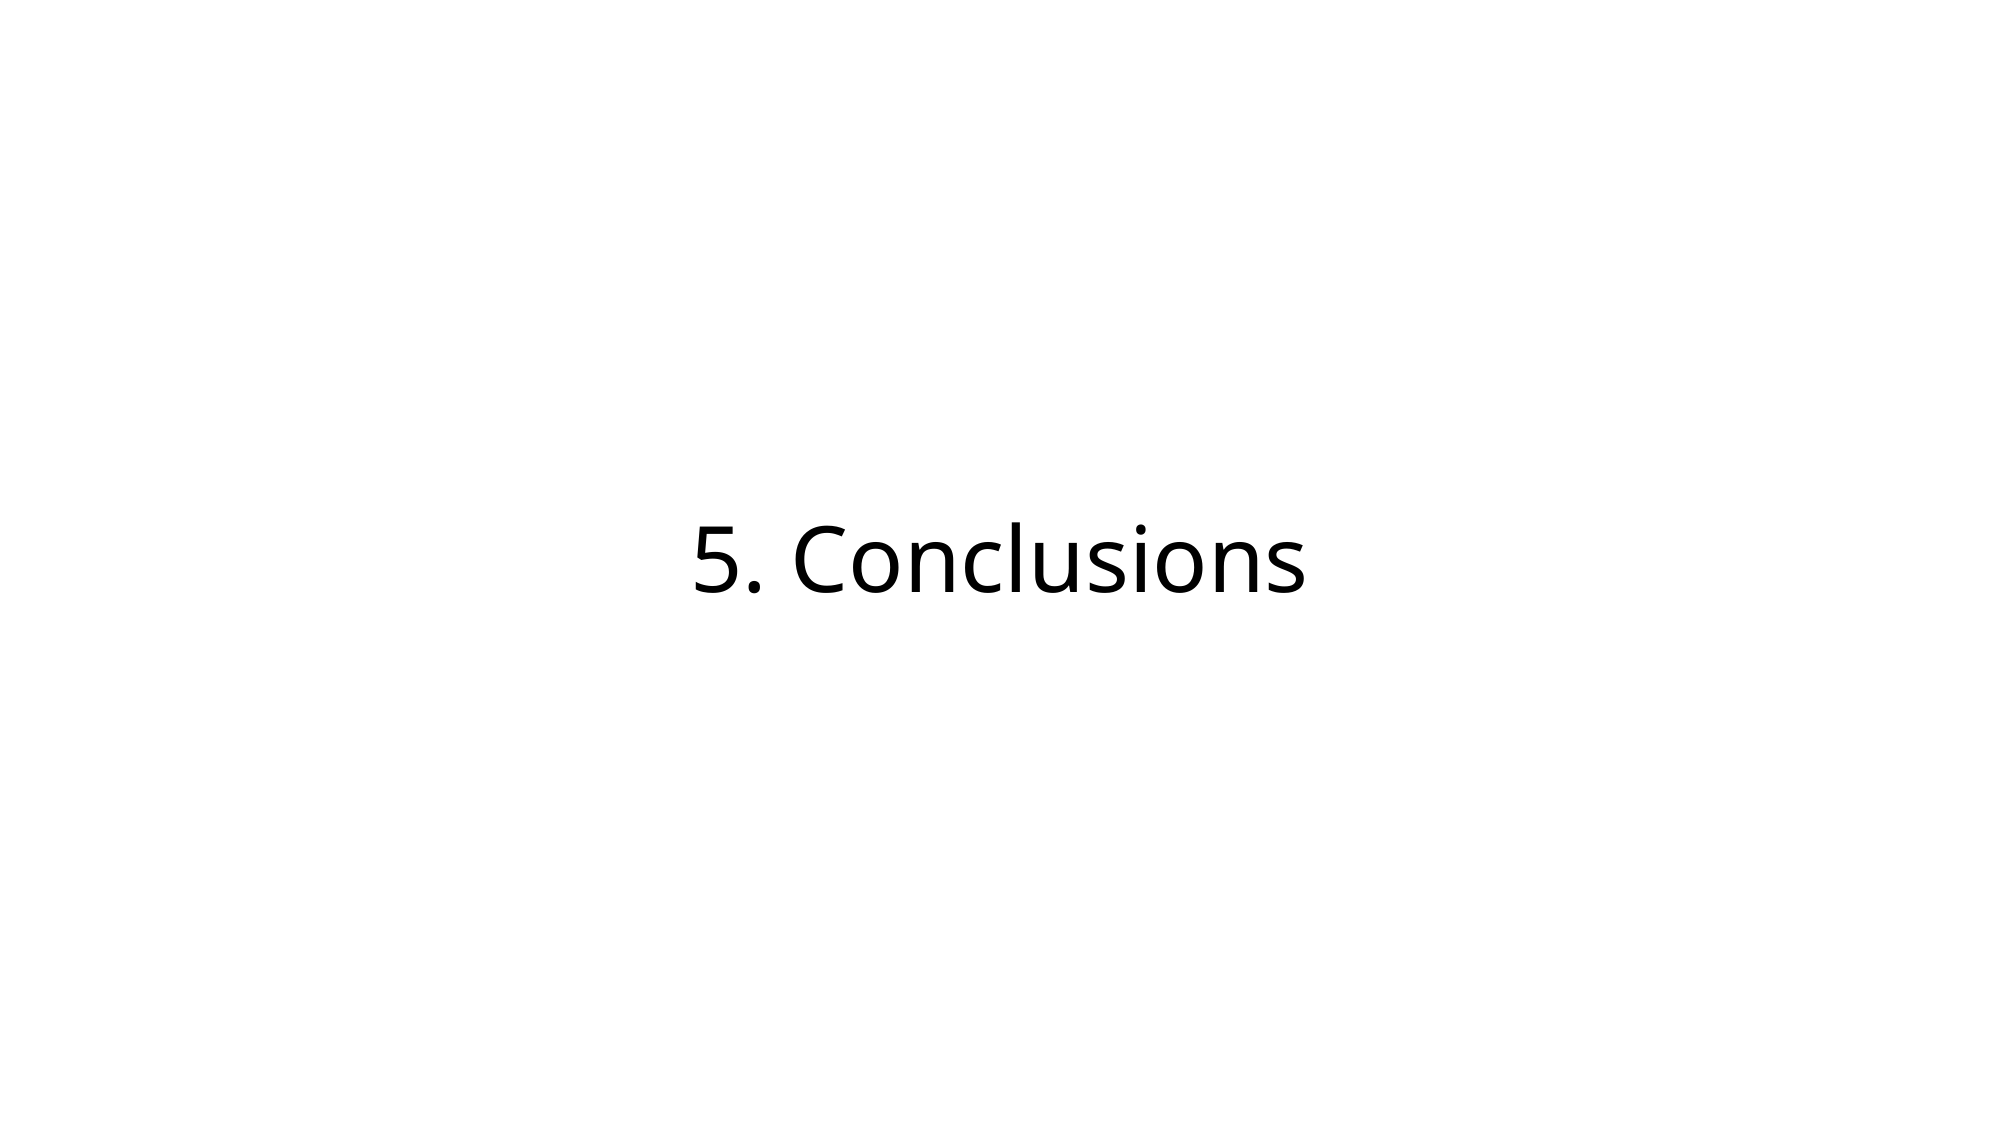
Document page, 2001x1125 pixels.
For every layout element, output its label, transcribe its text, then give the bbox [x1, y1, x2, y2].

title 5. Conclusions [137, 453, 1863, 672]
